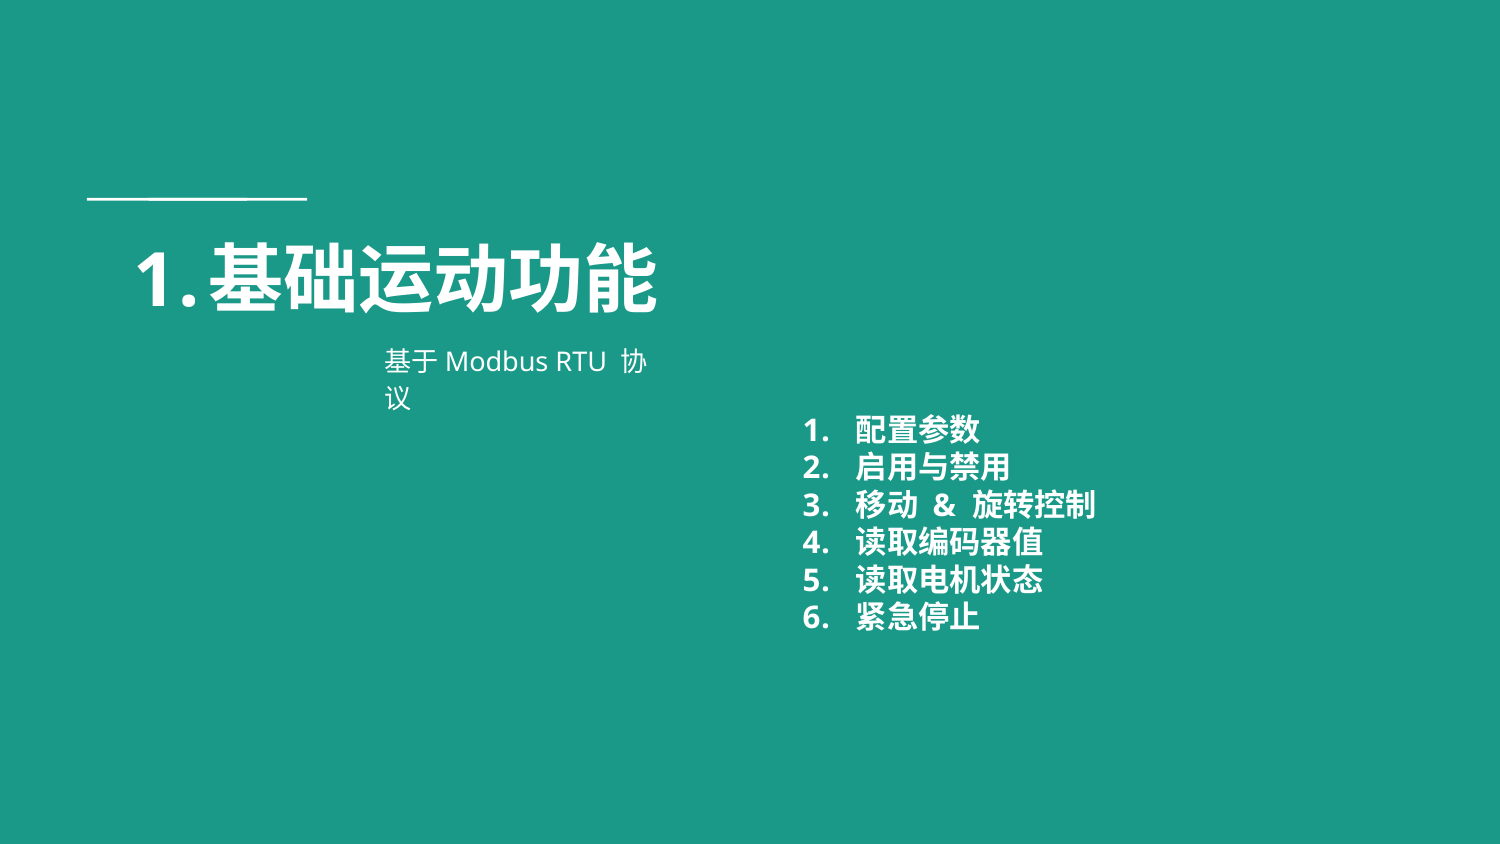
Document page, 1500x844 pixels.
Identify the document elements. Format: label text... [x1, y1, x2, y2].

text_box 配置参数 启用与禁用 移动 & 旋转控制 读取编码器值 读取电机状态 紧急停止 [765, 395, 1277, 782]
title 基础运动功能 [119, 216, 1381, 467]
text_box 基于Modbus RTU 协议 [369, 324, 679, 418]
